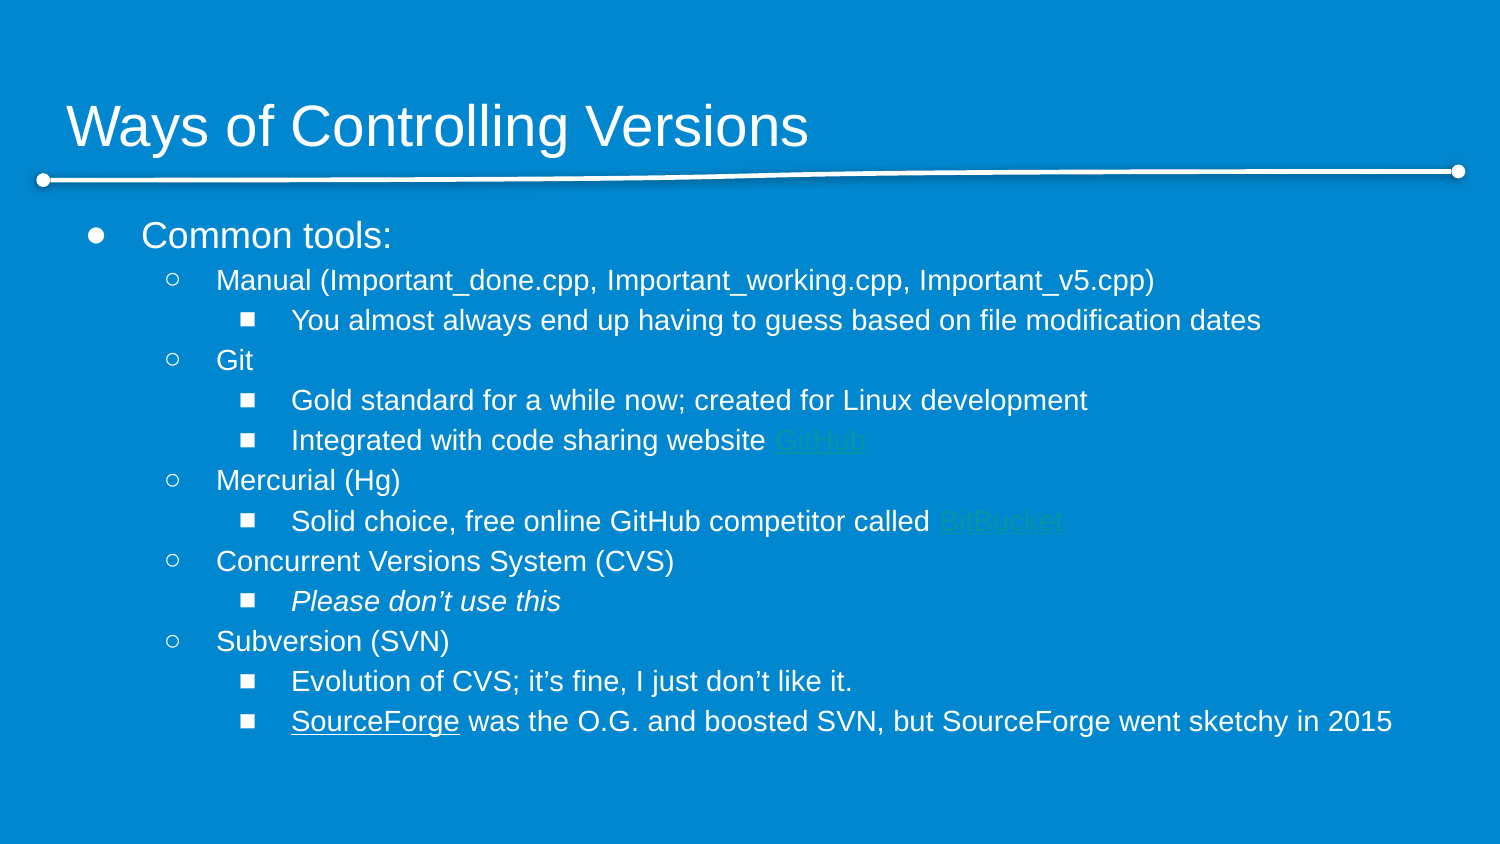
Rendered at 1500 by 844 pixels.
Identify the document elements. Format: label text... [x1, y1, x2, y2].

title Ways of Controlling Versions [51, 72, 1449, 167]
list Common tools: Manual (Important_done.cpp, Important_working.cpp, Important_v5.cpp) You almost always end up having to guess based on file modification dates Git Gold standard for a while now; created for Linux development Integrated with code sharing website GitHub Mercurial (Hg) Solid choice, free online GitHub competitor called BitBucket Concurrent Versions System (CVS) Please don’t use this Subversion (SVN) Evolution of CVS; it’s fine, I just don’t like it. SourceForge was the O.G. and boosted SVN, but SourceForge went sketchy in 2015 [51, 189, 1449, 750]
